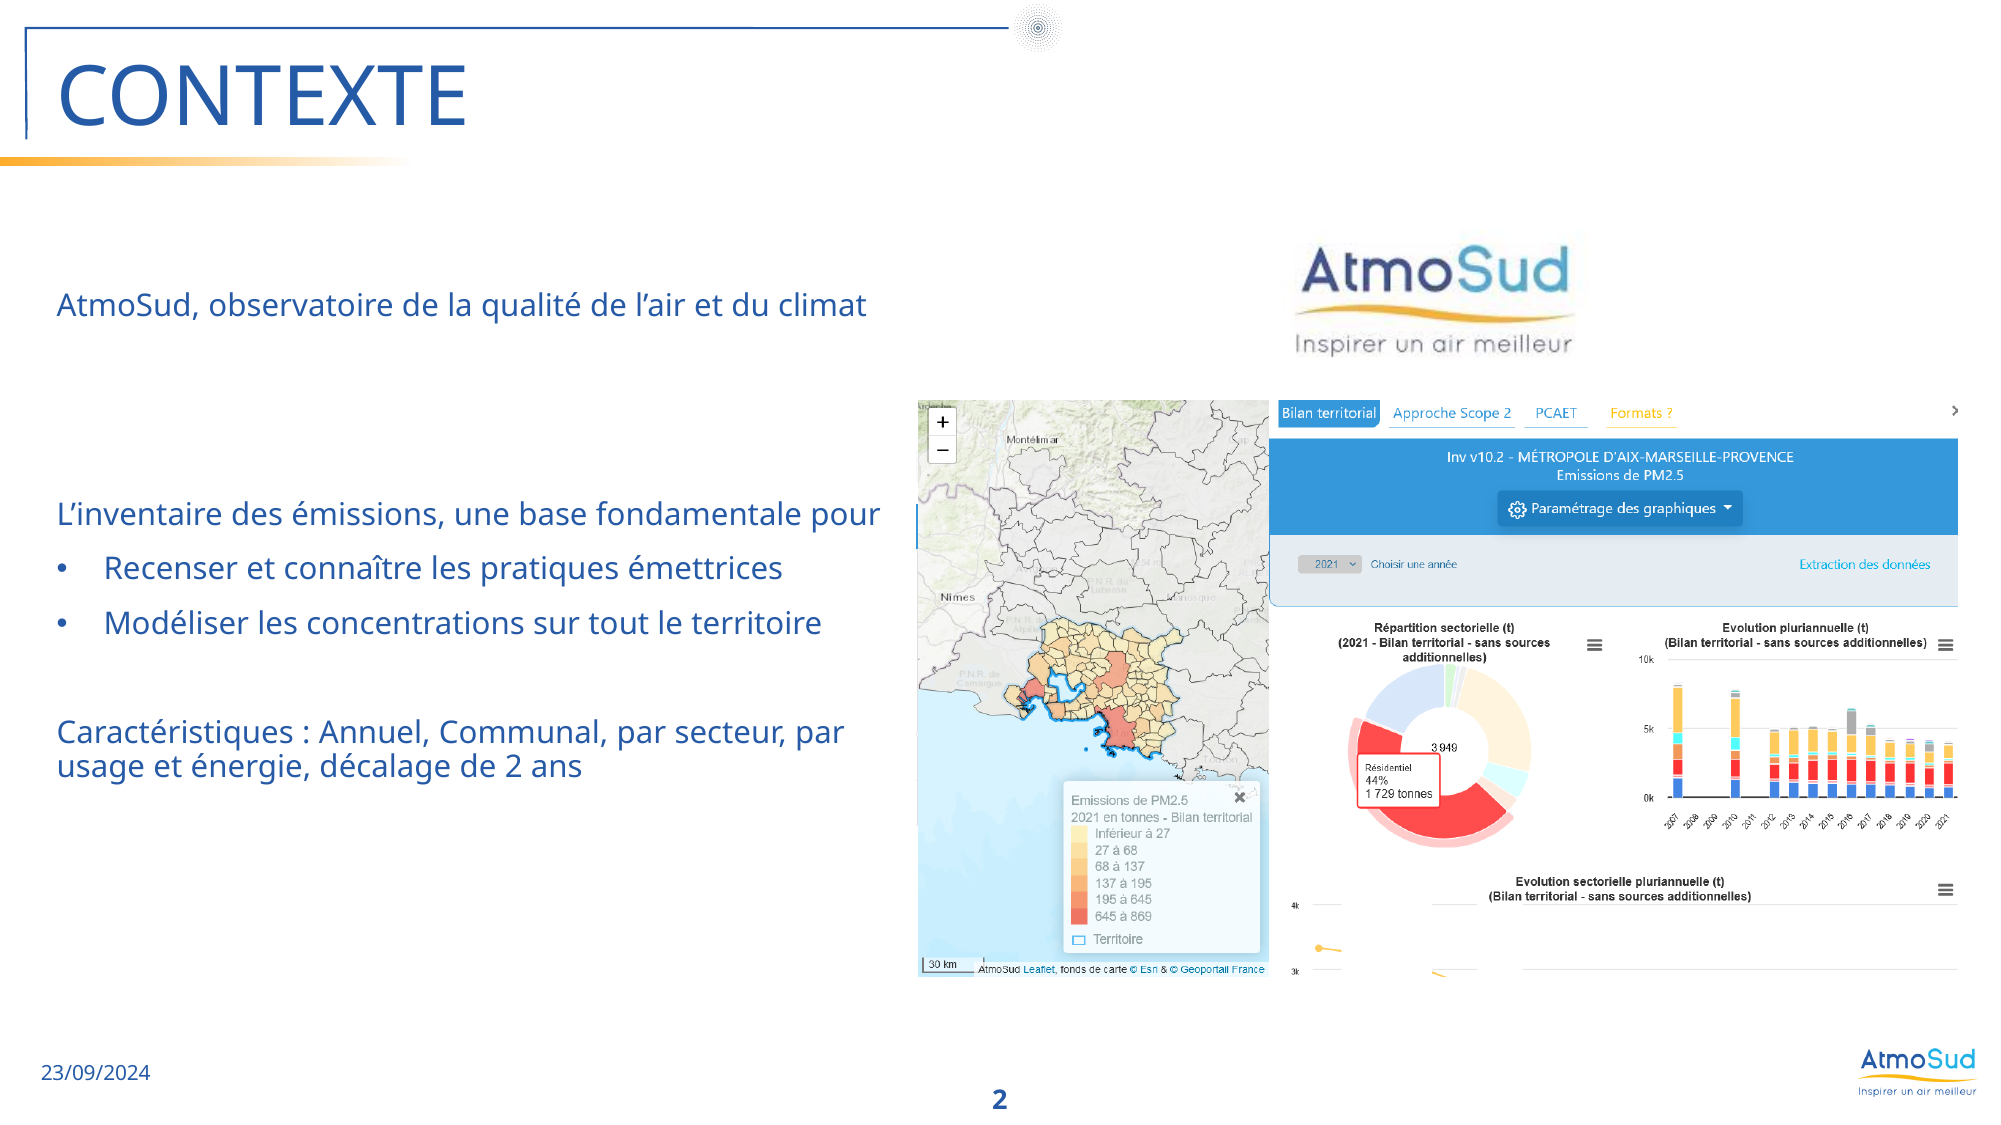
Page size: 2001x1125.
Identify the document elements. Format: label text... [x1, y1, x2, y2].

picture [1856, 1047, 1978, 1097]
text_box 2 [970, 1078, 1030, 1125]
list Contexte [41, 46, 1950, 140]
picture [916, 400, 1958, 977]
list AtmoSud, observatoire de la qualité de l’air et du climat [41, 282, 1000, 491]
picture [1256, 225, 1618, 374]
picture [1014, 4, 1062, 46]
picture [0, 157, 411, 166]
text_box L’inventaire des émissions, une base fondamentale pour Recenser et connaître les pratiques émettrices Modéliser les concentrations sur tout le territoire Caractéristiques : Annuel, Communal, par secteur, par usage et énergie, décalage de 2 ans [41, 491, 916, 895]
